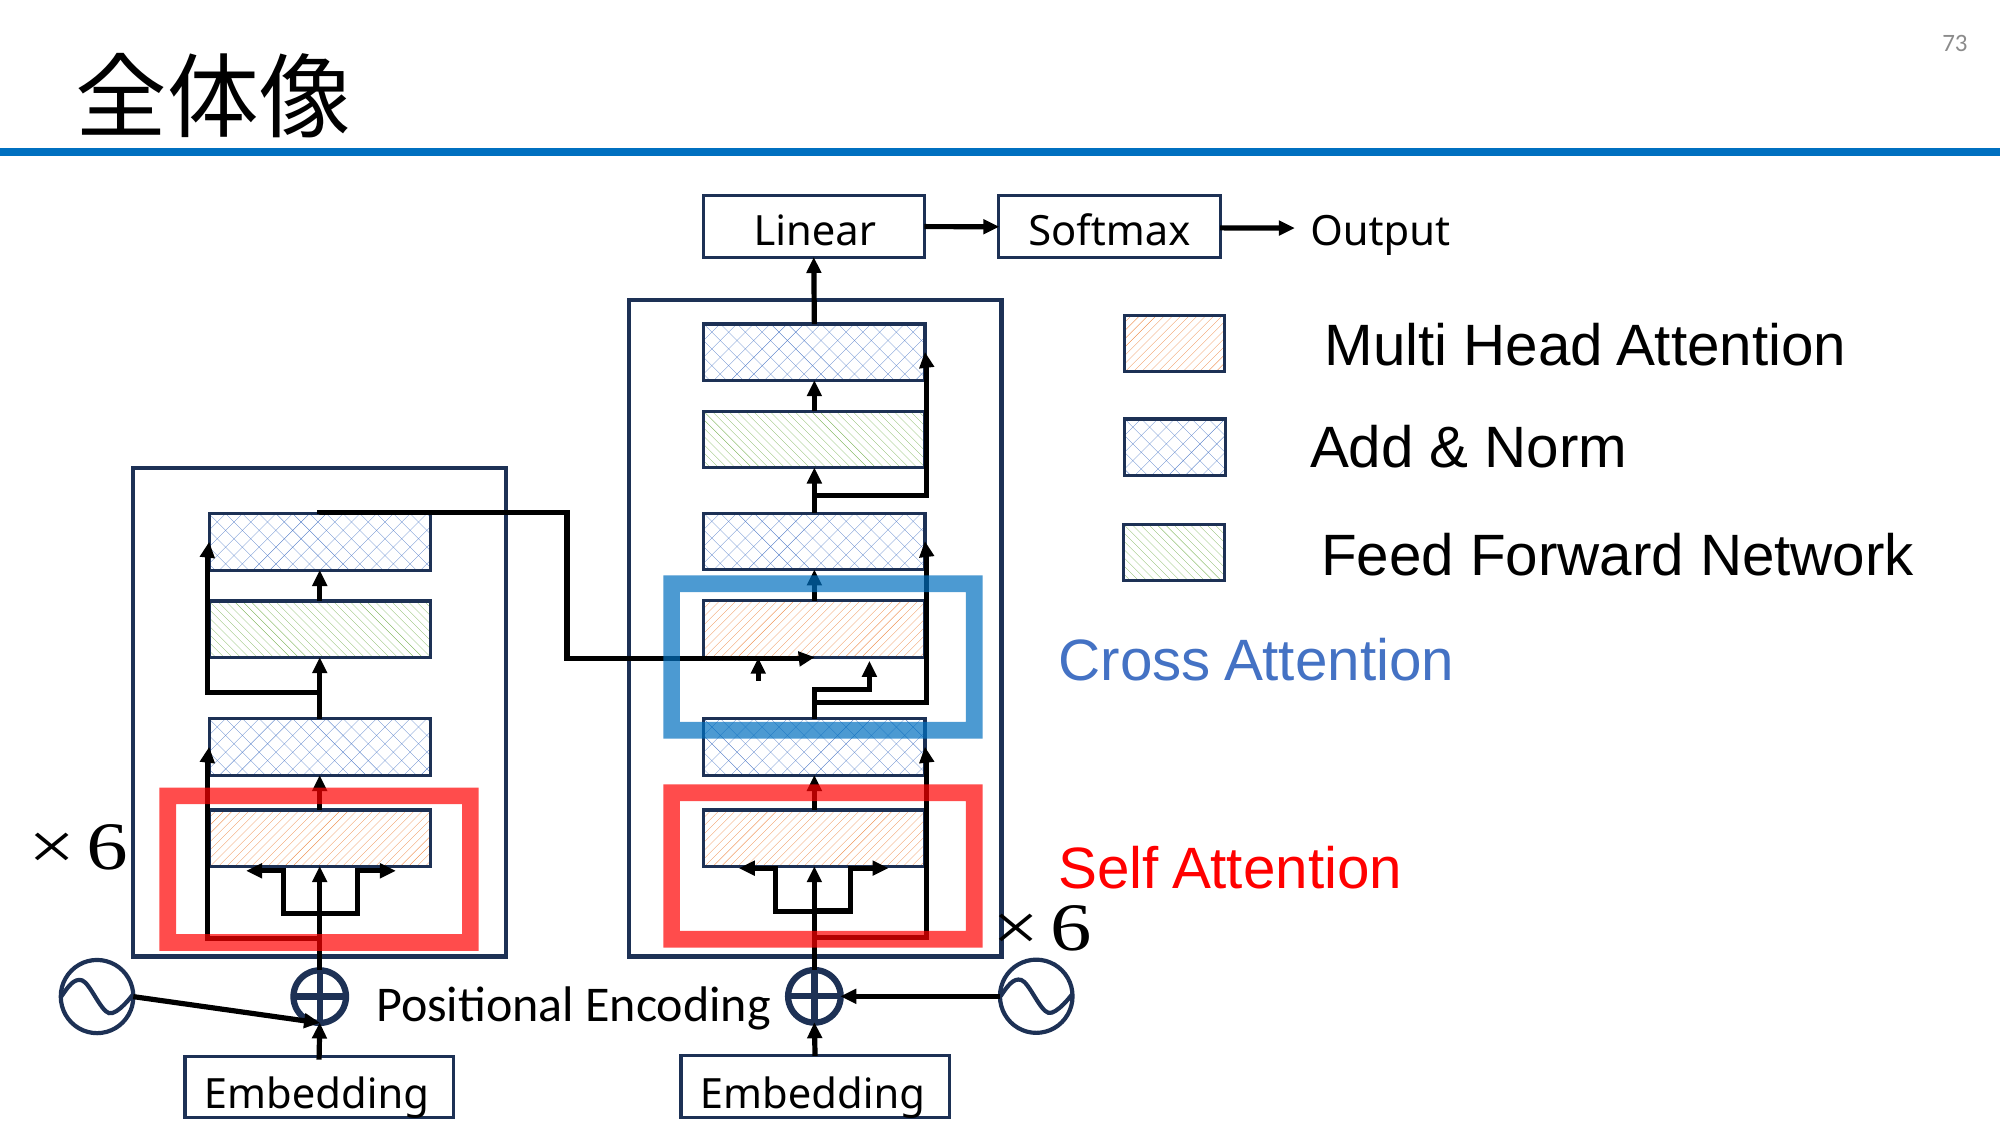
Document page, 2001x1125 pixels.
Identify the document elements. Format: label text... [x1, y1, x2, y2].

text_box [168, 787, 360, 899]
text_box [702, 195, 925, 258]
text_box [322, 1055, 454, 1119]
text_box [1123, 314, 1225, 373]
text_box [495, 338, 639, 833]
text_box [292, 969, 348, 1024]
text_box [208, 718, 431, 776]
text_box [680, 1055, 950, 1119]
text_box [1000, 978, 1074, 1014]
text_box Linear [738, 196, 892, 262]
text_box Self Attention [1043, 823, 1418, 908]
text_box [999, 958, 1074, 994]
text_box Embedding [189, 1059, 449, 1125]
text_box [817, 299, 1003, 957]
text_box Multi Head Attention [1309, 299, 1862, 385]
text_box [703, 323, 926, 382]
title 全体像 [60, 0, 1943, 202]
text_box [132, 467, 495, 958]
text_box [703, 731, 926, 776]
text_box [774, 786, 965, 898]
text_box [671, 583, 975, 731]
text_box [59, 958, 135, 1035]
text_box [167, 795, 319, 943]
text_box [787, 969, 842, 1024]
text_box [813, 677, 871, 718]
text_box [1122, 523, 1225, 582]
text_box [815, 792, 975, 940]
text_box Softmax [1013, 196, 1206, 262]
text_box [998, 195, 1221, 259]
text_box [628, 299, 812, 656]
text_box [246, 870, 319, 914]
text_box [999, 995, 1074, 1034]
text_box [739, 868, 813, 912]
text_box [816, 776, 923, 786]
text_box [60, 978, 134, 1015]
text_box [703, 512, 926, 571]
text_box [813, 898, 889, 911]
text_box [184, 1055, 316, 1119]
text_box Cross Attention [1043, 615, 1470, 700]
text_box [321, 515, 507, 958]
text_box [1124, 418, 1226, 477]
text_box [340, 600, 431, 659]
text_box Output [1295, 195, 1466, 261]
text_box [188, 562, 340, 673]
text_box [628, 661, 813, 957]
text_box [319, 870, 396, 914]
text_box [703, 410, 798, 469]
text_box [789, 566, 951, 677]
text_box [798, 369, 942, 480]
text_box [671, 792, 814, 940]
slide_number 72 [1532, 11, 1983, 72]
text_box [208, 513, 431, 571]
text_box Positional Encoding [376, 970, 771, 1031]
text_box [320, 795, 471, 943]
text_box Feed Forward Network [1306, 509, 1930, 595]
text_box Add & Norm [1295, 402, 1643, 487]
text_box Embedding [685, 1059, 946, 1124]
